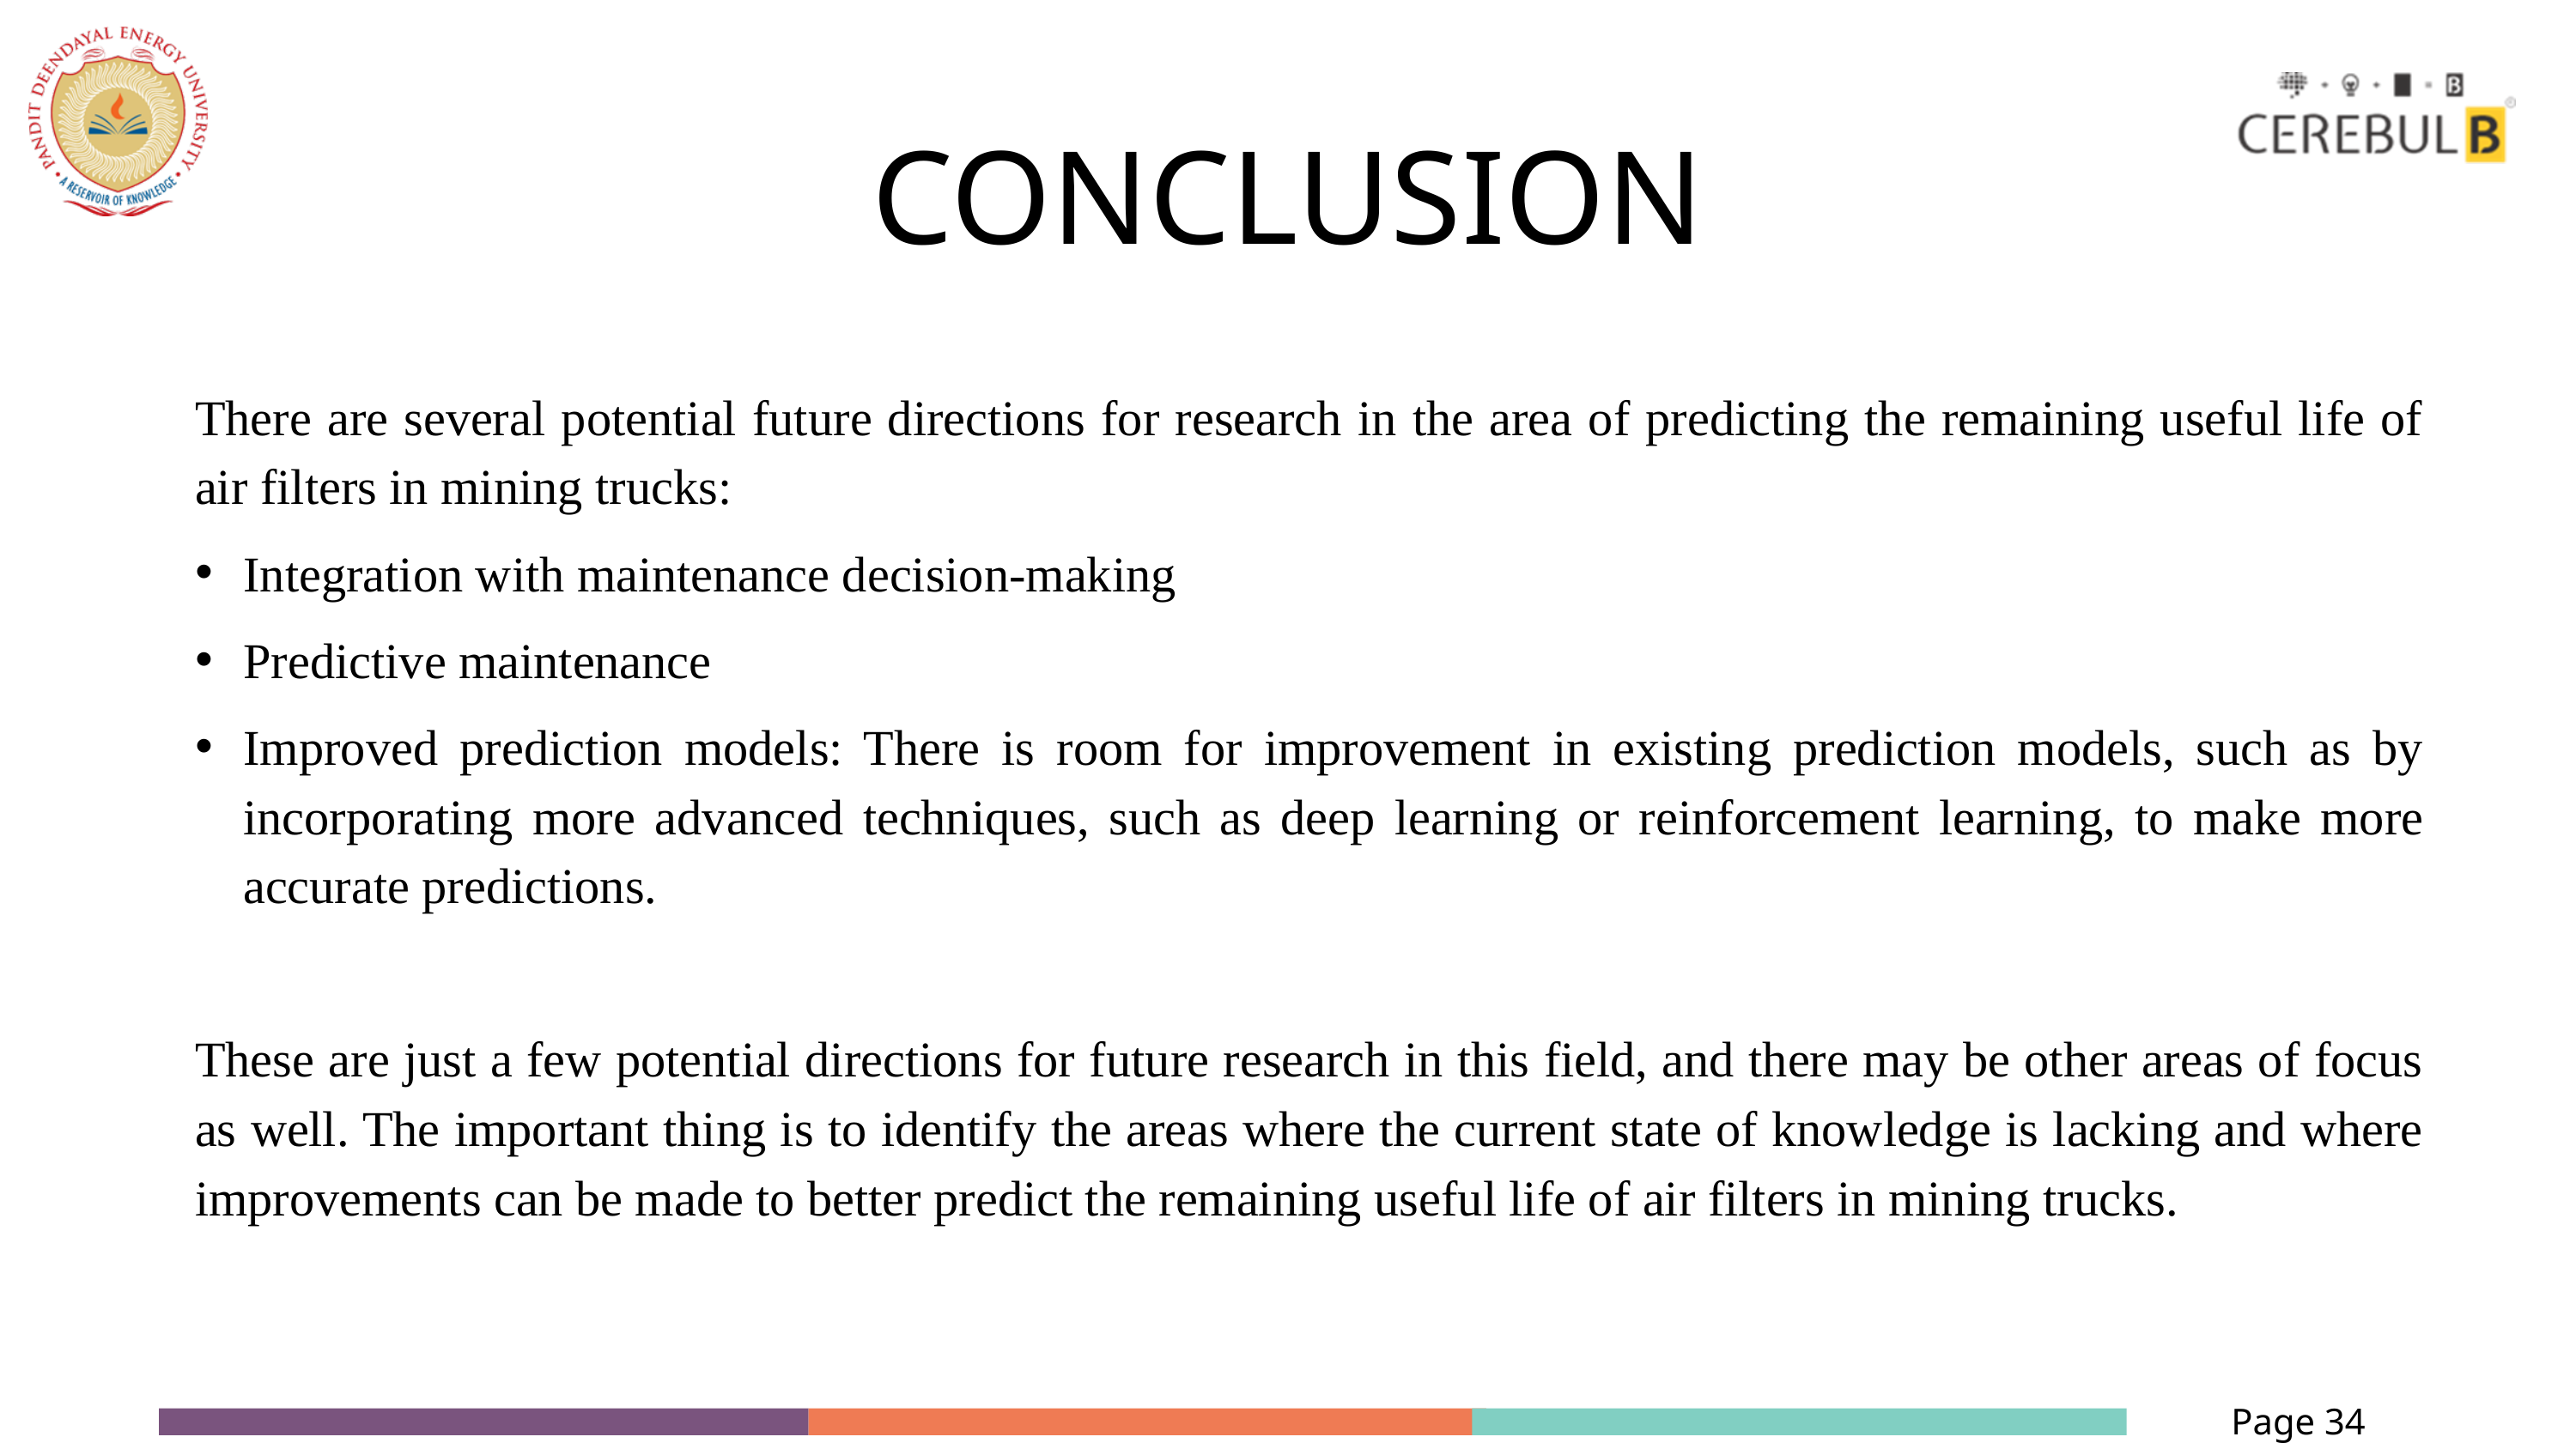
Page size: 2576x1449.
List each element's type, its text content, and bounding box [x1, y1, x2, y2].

picture [27, 27, 208, 216]
picture [2235, 72, 2516, 171]
text_box CONCLUSION [392, 89, 2184, 270]
text_box Page 34 [2231, 1371, 2438, 1442]
text_box There are several potential future directions for research in the area of predicting the remaining useful life of air filters in mining trucks: Integration with maintenance decision-making Predictive maintenance Improved prediction models: There is room for improvement in existing prediction models, such as by incorporating more advanced techniques, such as deep learning or reinforcement learning, to make more accurate predictions. These are just a few potential directions for future research in this field, and there may be other areas of focus as well. The important thing is to identify the areas where the current state of knowledge is lacking and where improvements can be made to better predict the remaining useful life of air filters in mining trucks. [182, 370, 2438, 1319]
